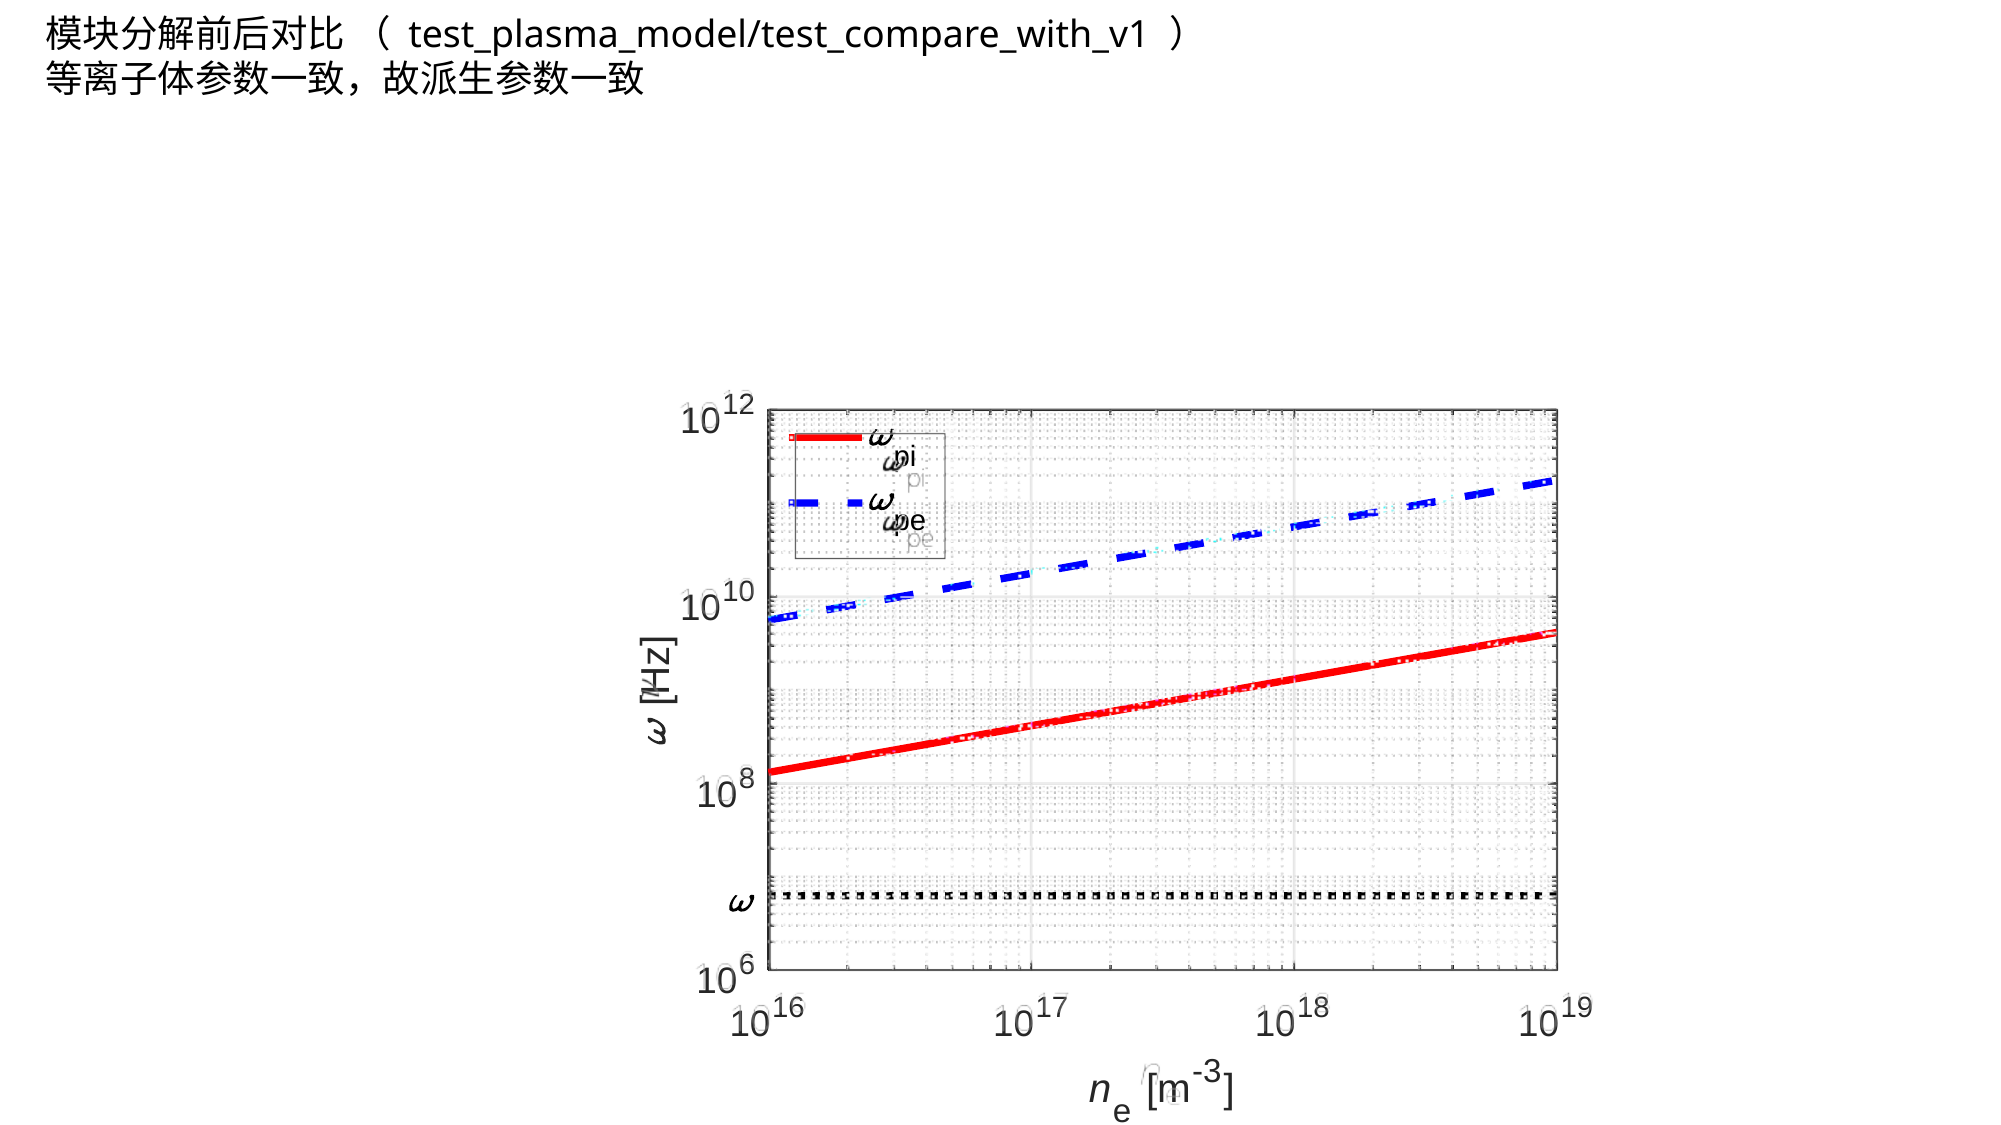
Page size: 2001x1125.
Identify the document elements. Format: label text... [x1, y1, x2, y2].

text_box 模块分解前后对比 （ test_plasma_model/test_compare_with_v1 ） 等离子体参数一致，故派生参数一致 [30, 3, 1222, 108]
picture [617, 353, 1653, 1125]
